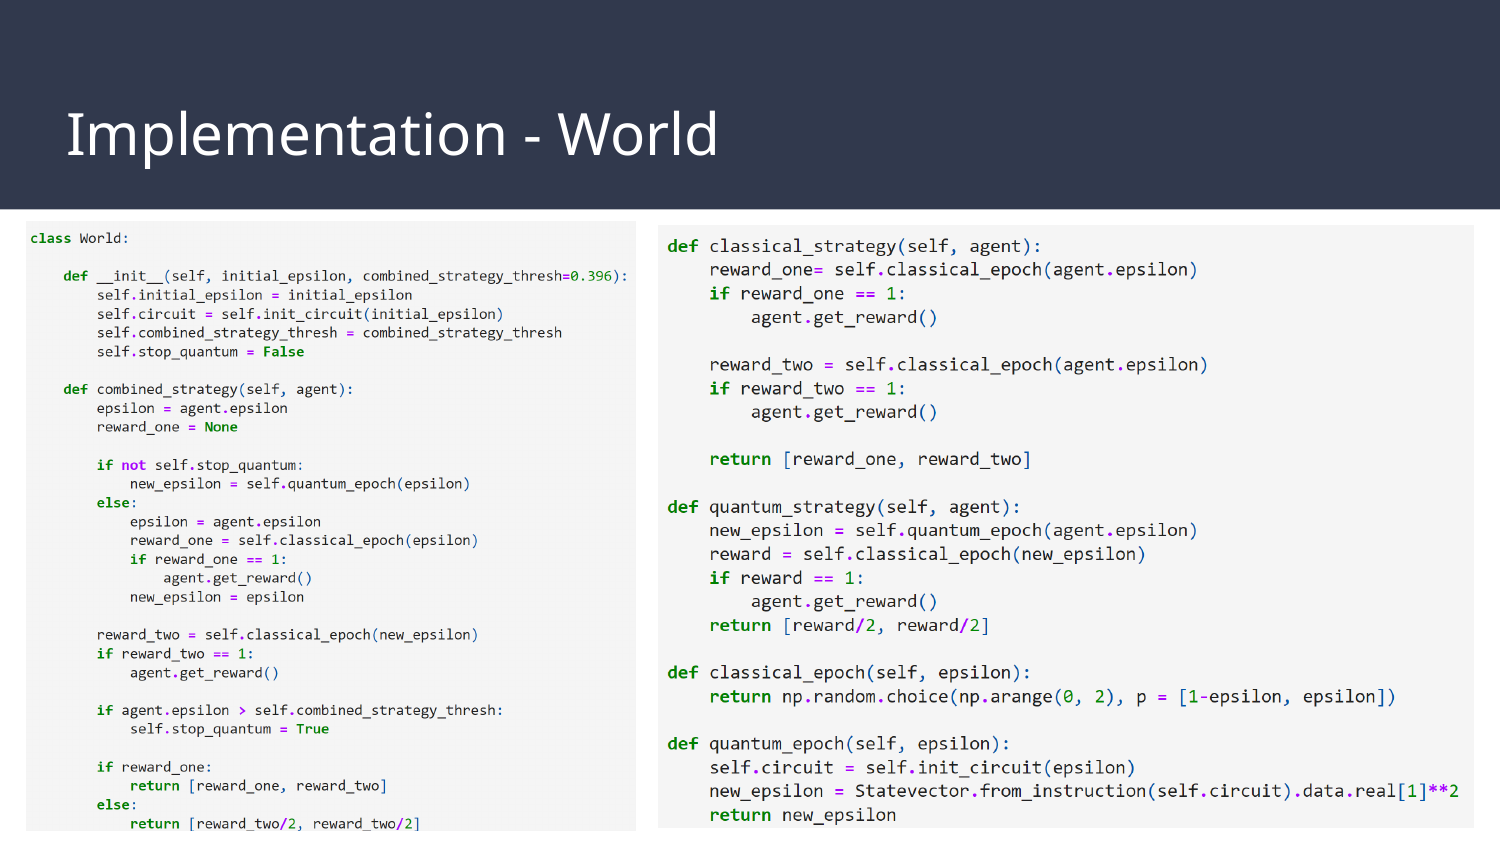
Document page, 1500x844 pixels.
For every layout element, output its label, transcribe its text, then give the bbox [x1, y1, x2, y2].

picture [658, 224, 1474, 828]
title Implementation - World [51, 82, 1449, 185]
picture [26, 221, 636, 832]
